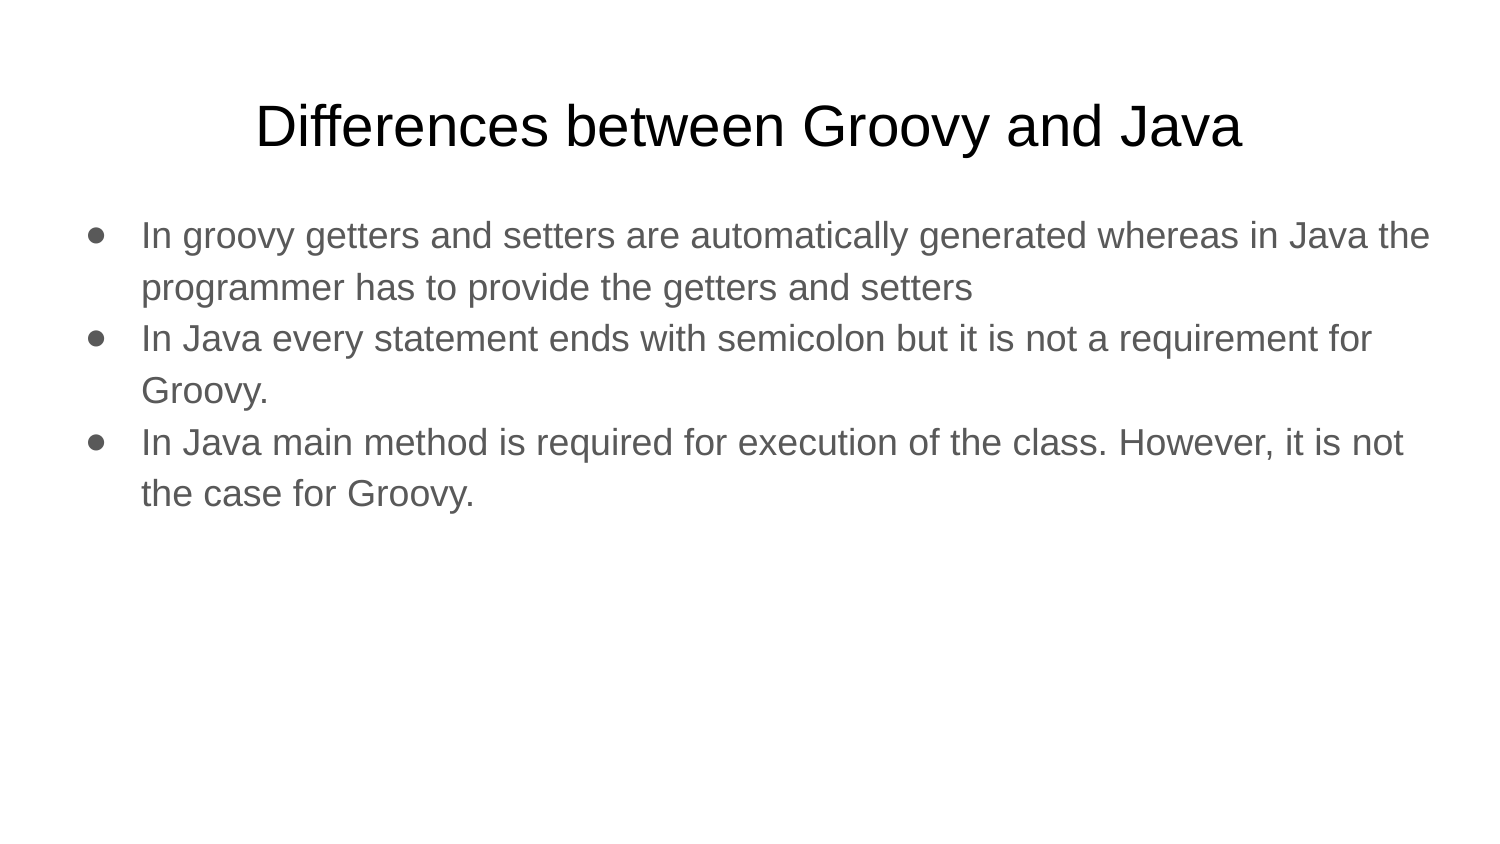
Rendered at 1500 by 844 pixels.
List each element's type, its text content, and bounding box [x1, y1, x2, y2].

title Differences between Groovy and Java [51, 72, 1449, 167]
list In groovy getters and setters are automatically generated whereas in Java the programmer has to provide the getters and setters In Java every statement ends with semicolon but it is not a requirement for Groovy. In Java main method is required for execution of the class. However, it is not the case for Groovy. [51, 189, 1449, 750]
